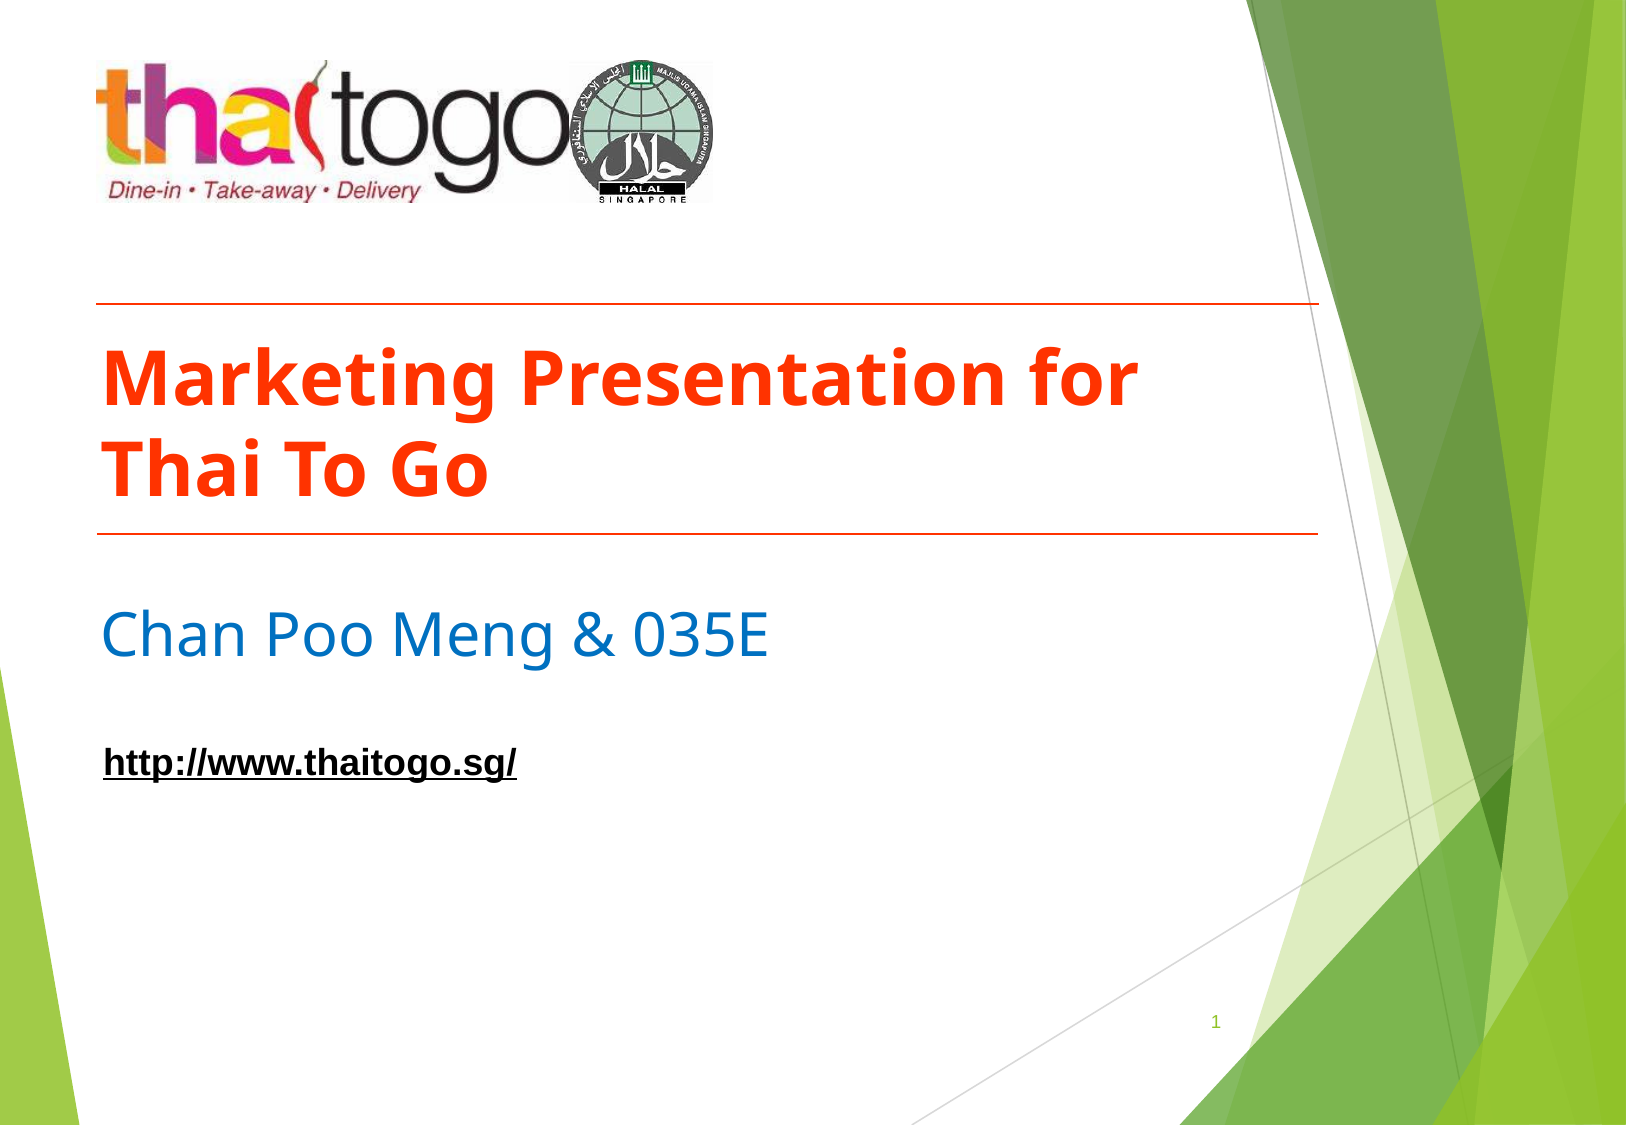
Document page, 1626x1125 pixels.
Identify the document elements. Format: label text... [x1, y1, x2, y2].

text_box http://www.thaitogo.sg/ [88, 730, 538, 791]
text_box Chan Poo Meng & 035E [88, 589, 1310, 675]
text_box Marketing Presentation for Thai To Go [88, 323, 1260, 519]
slide_number ‹#› [1145, 991, 1237, 1051]
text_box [96, 60, 713, 203]
